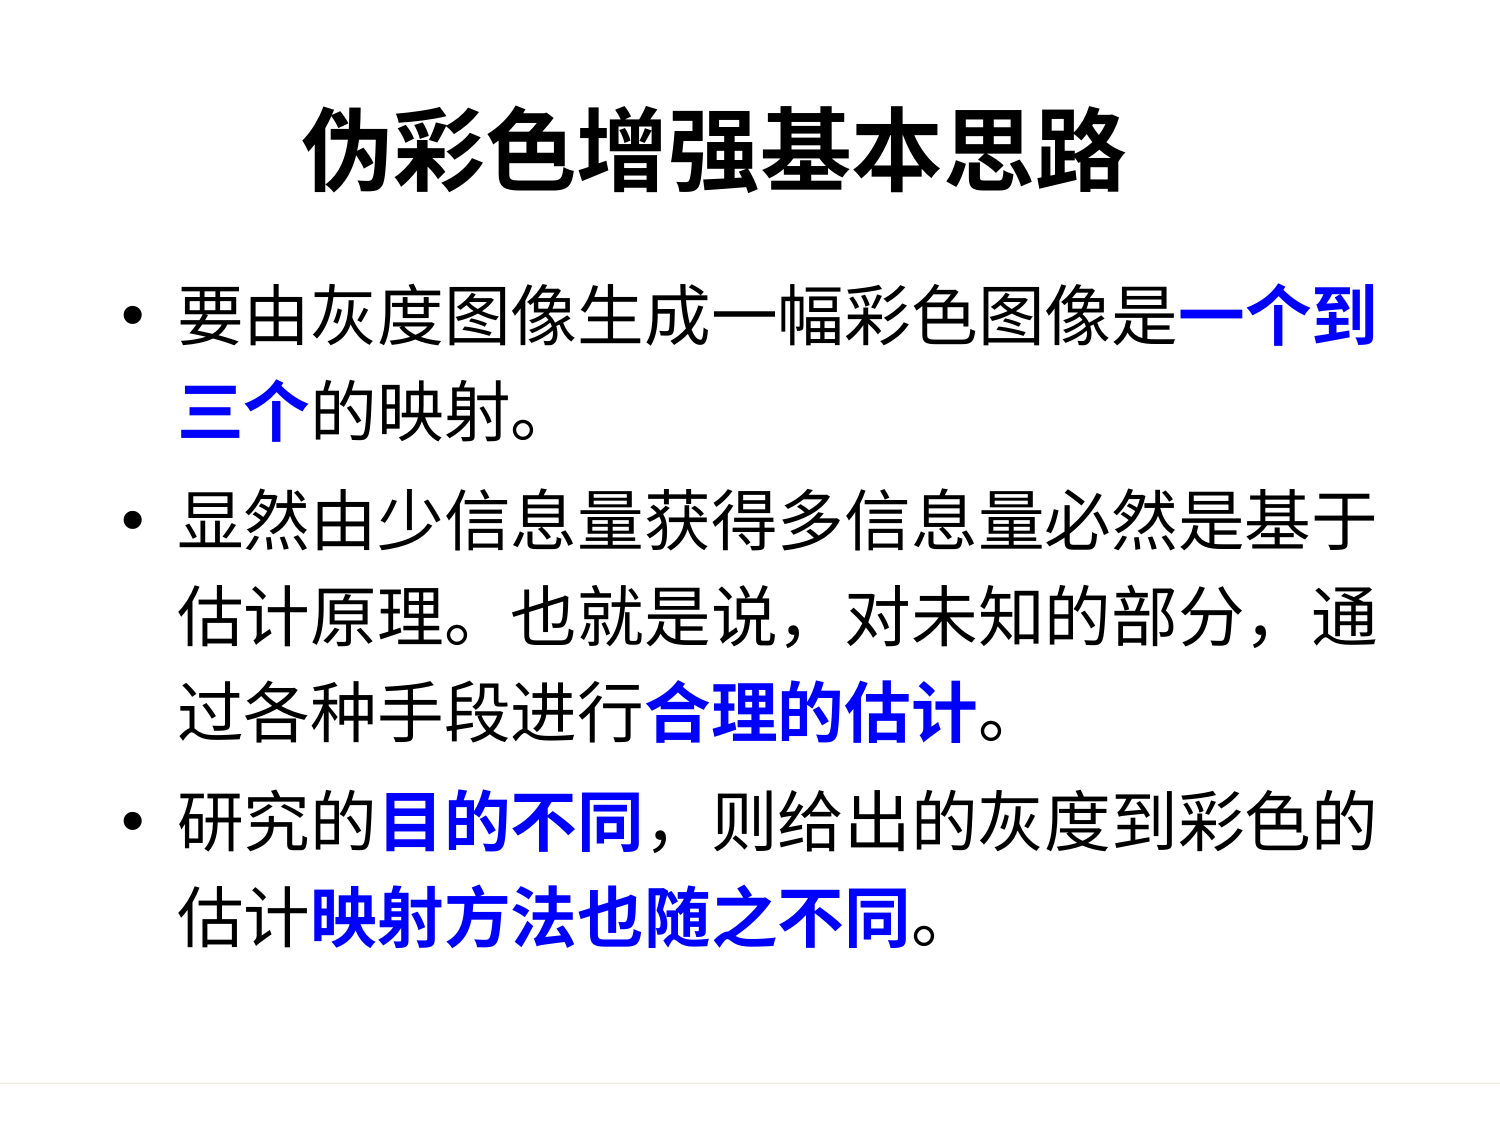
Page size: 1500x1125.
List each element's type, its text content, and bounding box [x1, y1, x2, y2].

title 伪彩色增强基本思路 [100, 54, 1330, 241]
list 要由灰度图像生成一幅彩色图像是一个到三个的映射。 显然由少信息量获得多信息量必然是基于估计原理。也就是说，对未知的部分，通过各种手段进行合理的估计。 研究的目的不同，则给出的灰度到彩色的估计映射方法也随之不同。 [105, 250, 1405, 1007]
